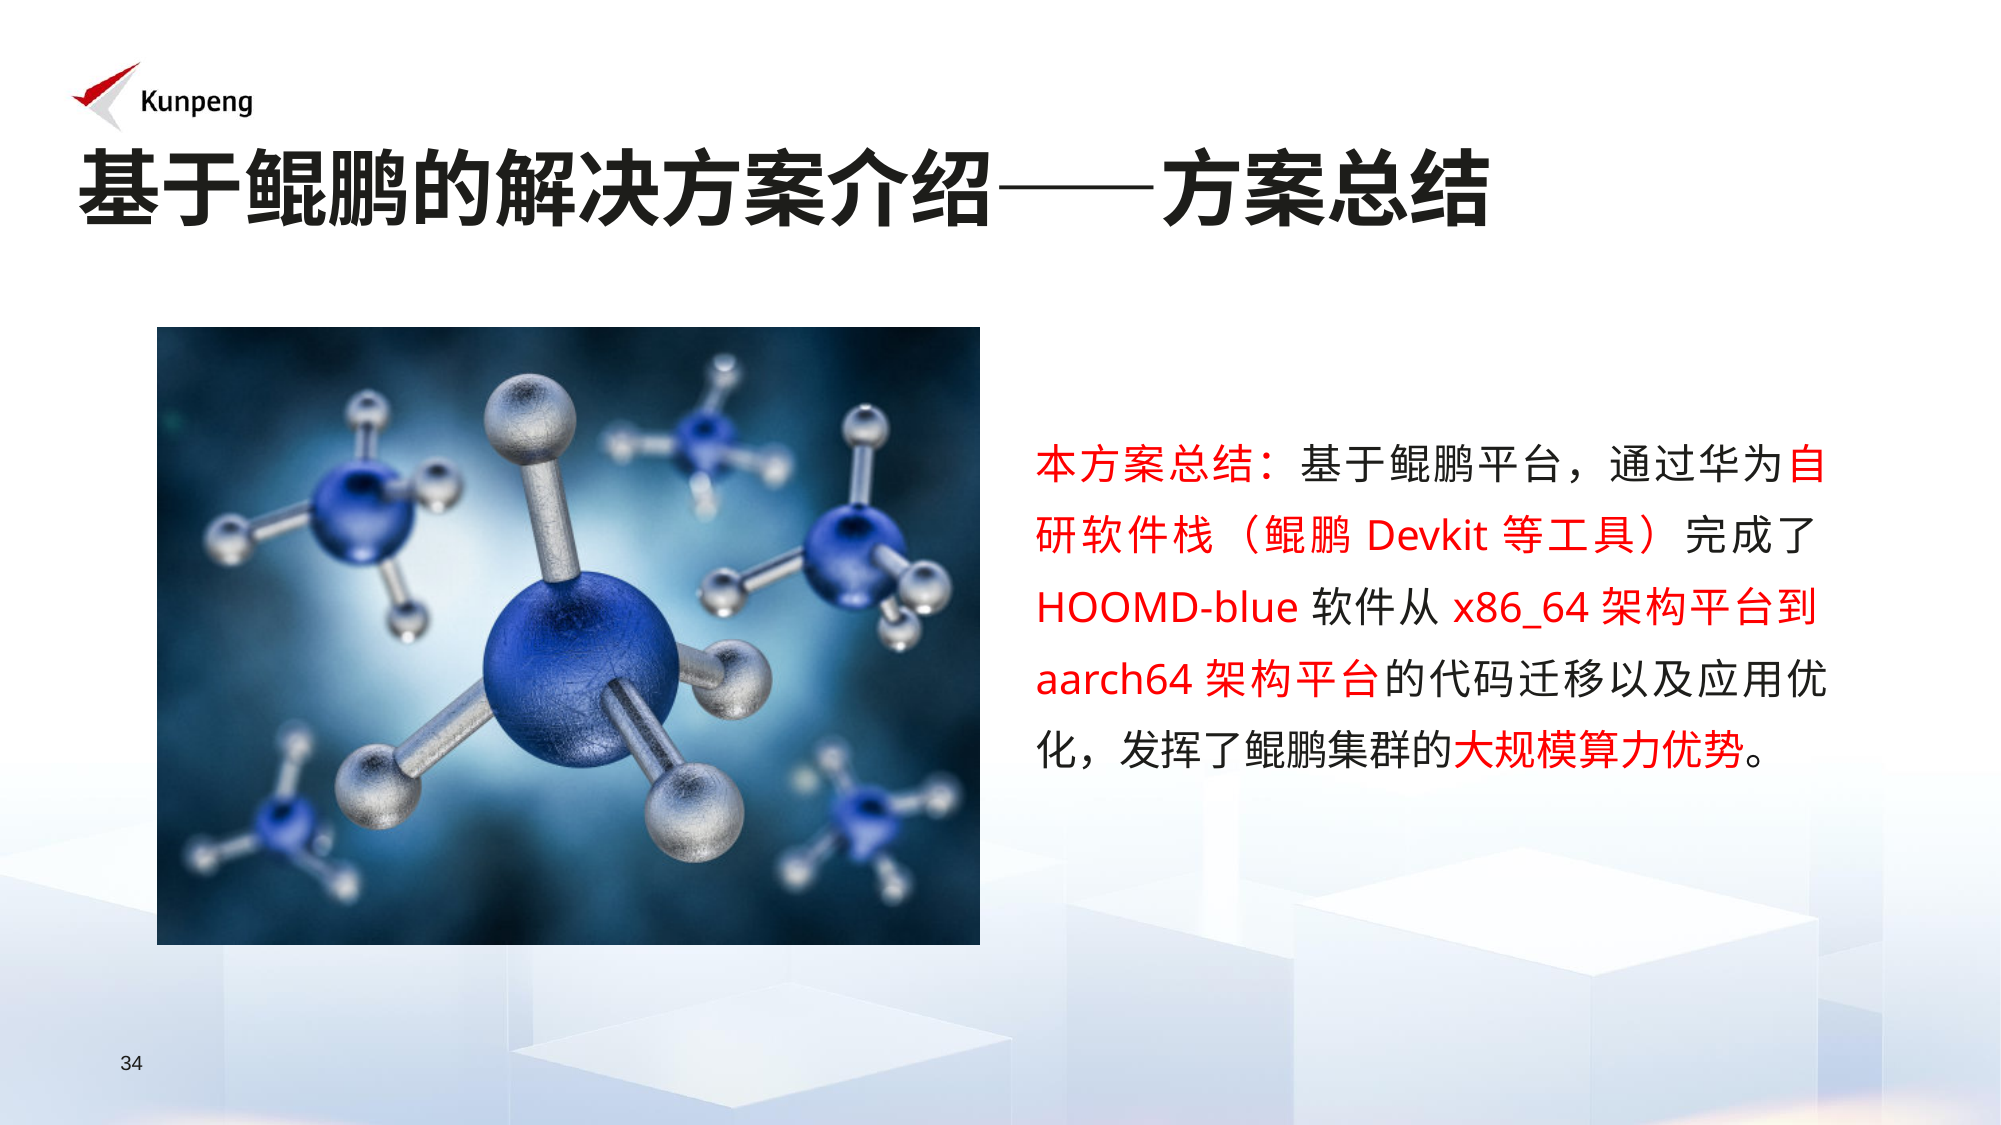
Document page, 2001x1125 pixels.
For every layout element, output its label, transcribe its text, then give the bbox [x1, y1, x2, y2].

text_box 本方案总结：基于鲲鹏平台，通过华为自研软件栈（鲲鹏Devkit等工具）完成了HOOMD-blue软件从x86_64架构平台到aarch64架构平台的代码迁移以及应用优化，发挥了鲲鹏集群的大规模算力优势。 [1020, 408, 1844, 782]
picture [0, 0, 2001, 1125]
subtitle 基于鲲鹏的解决方案介绍——方案总结 [77, 164, 1840, 328]
